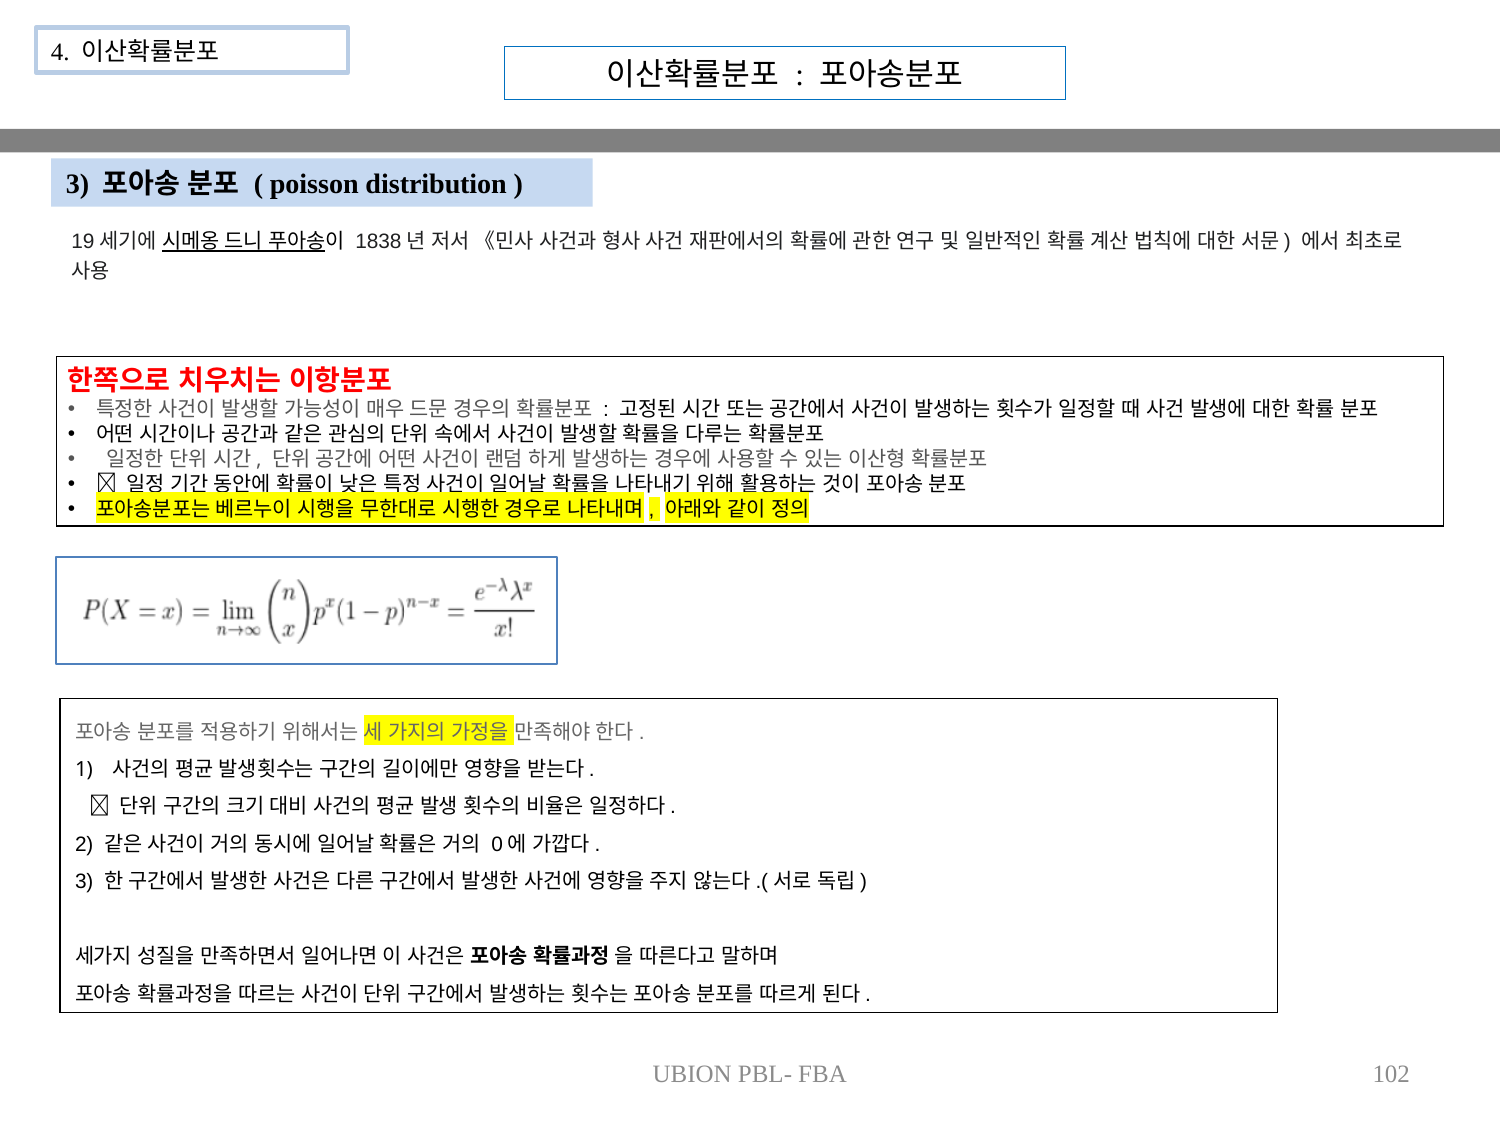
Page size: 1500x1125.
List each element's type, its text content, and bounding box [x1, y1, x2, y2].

text_box [0, 128, 1500, 153]
text_box 19세기에 시메옹 드니 푸아송이 1838년 저서 《민사 사건과 형사 사건 재판에서의 확률에 관한 연구 및 일반적인 확률 계산 법칙에 대한 서문) 에서 최초로 사용 [56, 220, 1444, 290]
text_box 4. 이산확률분포 [36, 27, 348, 73]
title 이산확률분포 : 포아송분포 [504, 46, 1066, 100]
footer UBION PBL- FBA [512, 1042, 988, 1103]
slide_number 102 [1074, 1042, 1425, 1103]
text_box 한쪽으로 치우치는 이항분포 특정한 사건이 발생할 가능성이 매우 드문 경우의 확률분포 : 고정된 시간 또는 공간에서 사건이 발생하는 횟수가 일정할 때 사건 발생에 대한 확률 분포 어떤 시간이나 공간과 같은 관심의 단위 속에서 사건이 발생할 확률을 다루는 확률분포 일정한 단위 시간, 단위 공간에 어떤 사건이 랜덤 하게 발생하는 경우에 사용할 수 있는 이산형 확률분포  일정 기간 동안에 확률이 낮은 특정 사건이 일어날 확률을 나타내기 위해 활용하는 것이 포아송 분포 포아송분포는 베르누이 시행을 무한대로 시행한 경우로 나타내며, 아래와 같이 정의 [56, 356, 1444, 527]
text_box 3) 포아송 분포 ( poisson distribution ) [51, 158, 593, 207]
picture [56, 557, 556, 664]
text_box 포아송 분포를 적용하기 위해서는 세 가지의 가정을 만족해야 한다. 사건의 평균 발생횟수는 구간의 길이에만 영향을 받는다.  단위 구간의 크기 대비 사건의 평균 발생 횟수의 비율은 일정하다. 2) 같은 사건이 거의 동시에 일어날 확률은 거의 0에 가깝다. 3) 한 구간에서 발생한 사건은 다른 구간에서 발생한 사건에 영향을 주지 않는다.(서로 독립) 세가지 성질을 만족하면서 일어나면 이 사건은 포아송 확률과정 을 따른다고 말하며 포아송 확률과정을 따르는 사건이 단위 구간에서 발생하는 횟수는 포아송 분포를 따르게 된다. [59, 698, 1278, 1013]
